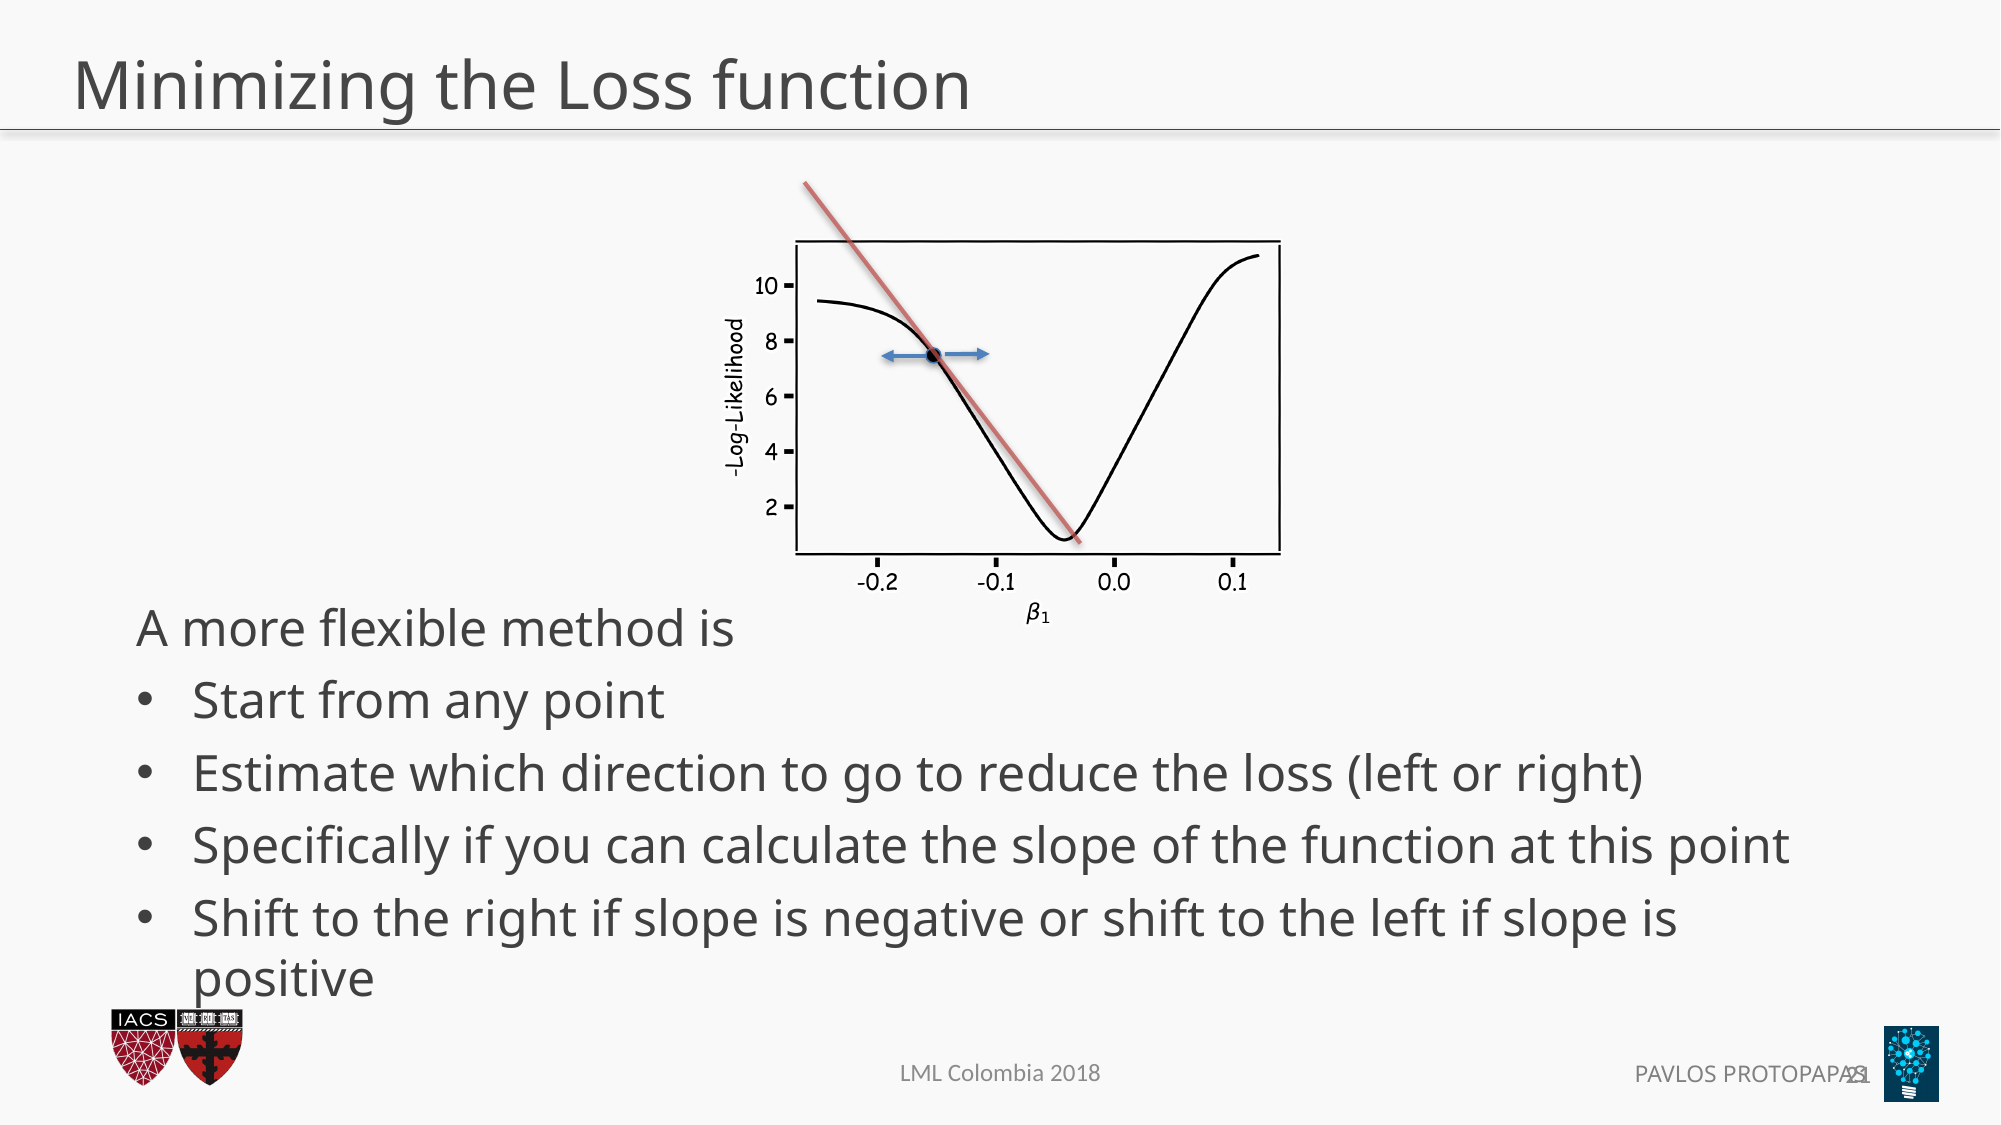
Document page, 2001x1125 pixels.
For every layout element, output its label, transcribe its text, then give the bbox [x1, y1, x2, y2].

picture [109, 1009, 243, 1086]
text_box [804, 181, 1081, 544]
title Minimizing the Loss function [57, 35, 1943, 162]
picture [1903, 1086, 1915, 1098]
slide_number 21 [1419, 1043, 1886, 1104]
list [686, 186, 1376, 646]
text_box A more flexible method is Start from any point Estimate which direction to go to reduce the loss (left or right) Specifically if you can calculate the slope of the function at this point Shift to the right if slope is negative or shift to the left if slope is positive [121, 588, 1858, 1014]
picture [1905, 1049, 1913, 1058]
